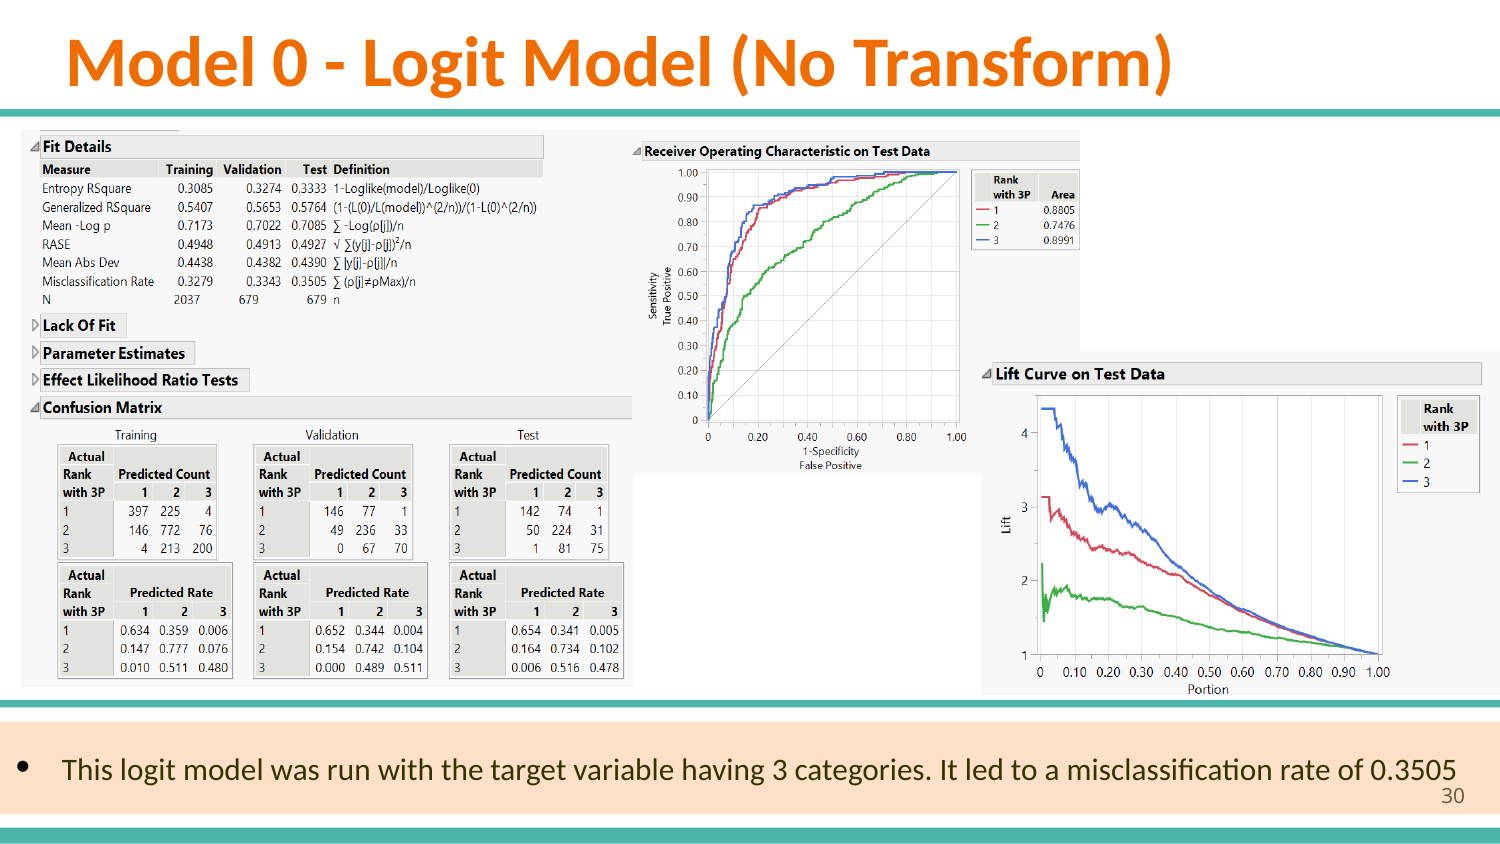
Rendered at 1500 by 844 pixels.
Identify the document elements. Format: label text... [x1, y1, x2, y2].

title Model 0 - Logit Model (No Transform) [50, 0, 1500, 109]
picture [21, 129, 1500, 695]
text_box This logit model was run with the target variable having 3 categories. It led to a misclassification rate of 0.3505 [0, 721, 1500, 815]
text_box [0, 699, 1500, 708]
slide_number 30 [1389, 764, 1480, 830]
text_box [0, 109, 1500, 117]
